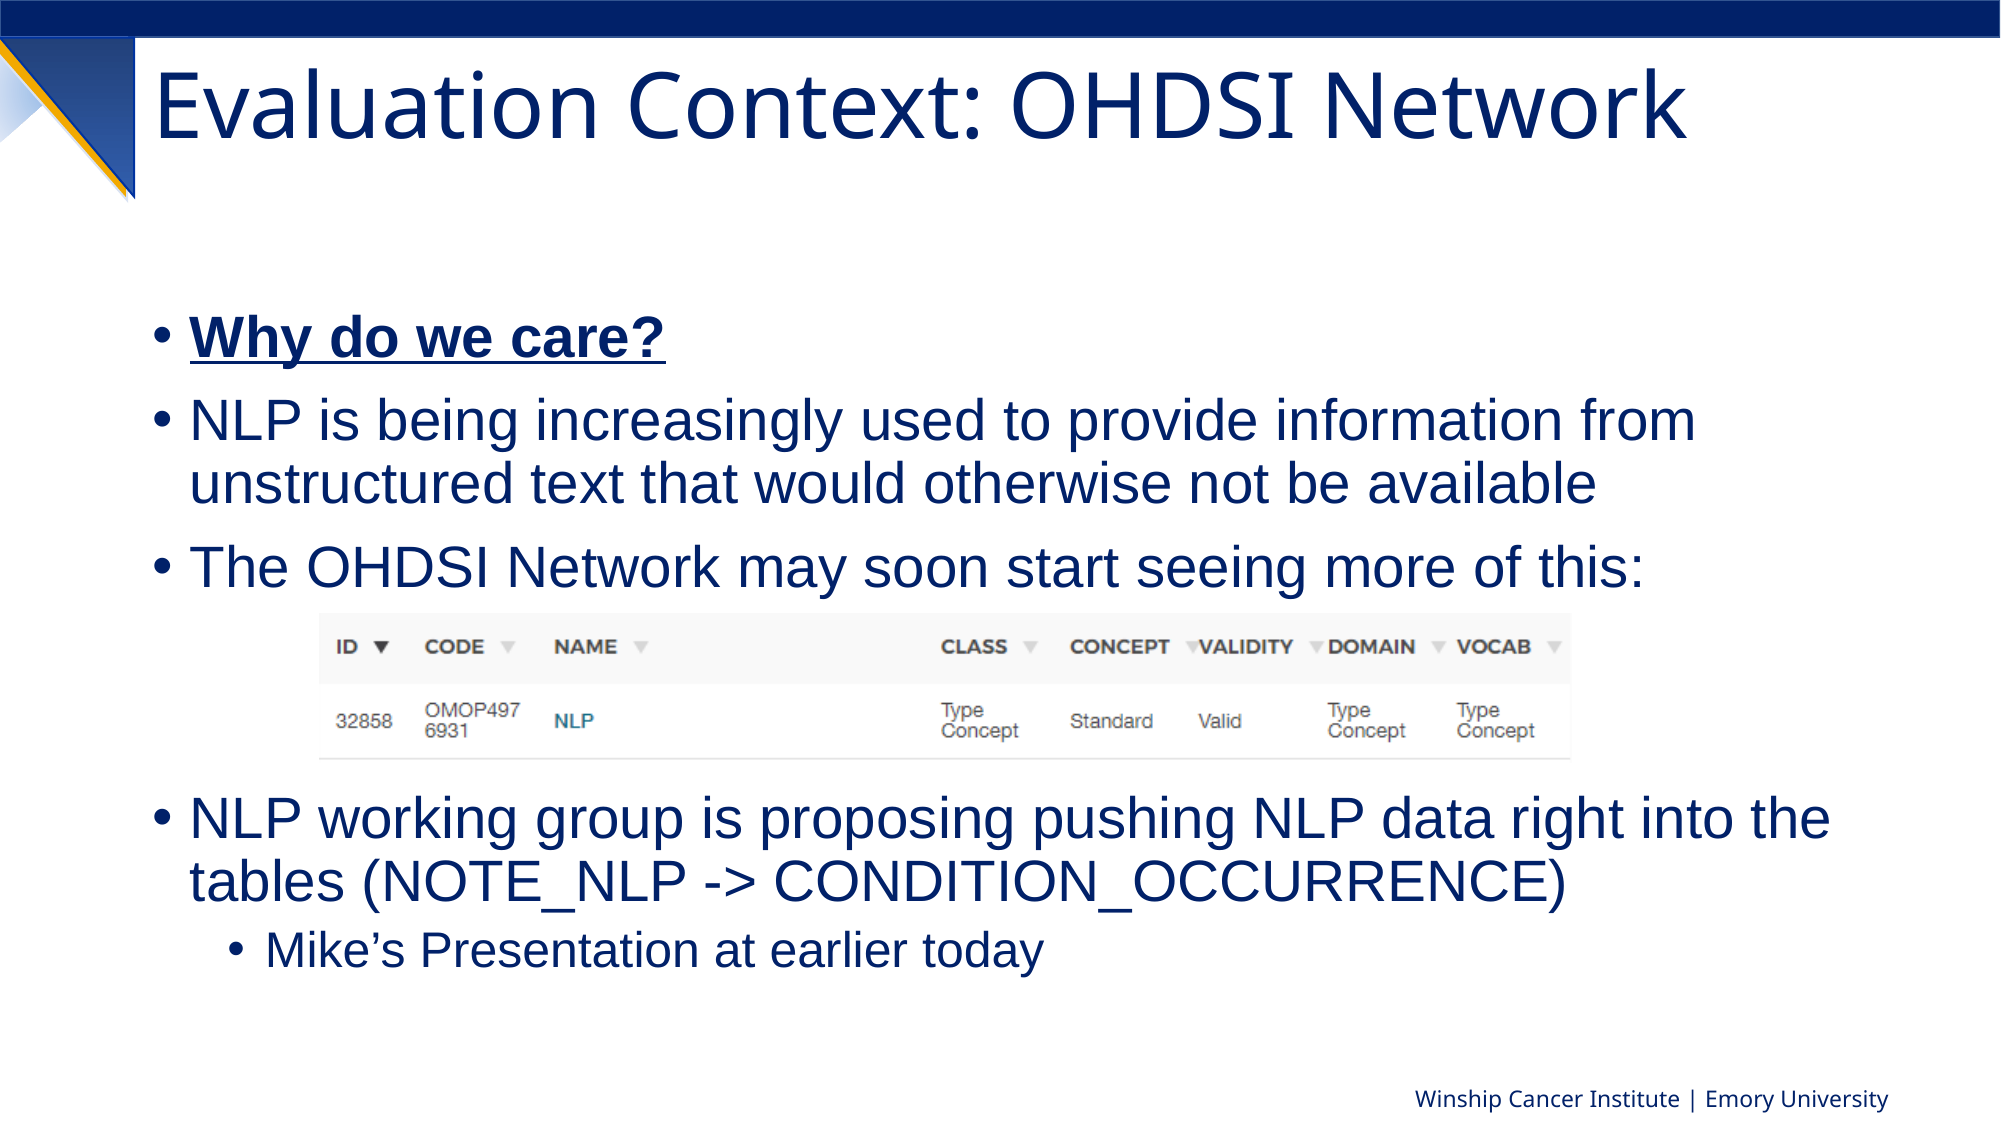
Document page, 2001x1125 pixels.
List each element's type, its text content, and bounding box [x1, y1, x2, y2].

text_box Evaluation Context: OHDSI Network [137, 0, 2000, 218]
picture [319, 613, 1572, 763]
list Why do we care? NLP is being increasingly used to provide information from unstructured text that would otherwise not be available The OHDSI Network may soon start seeing more of this: NLP working group is proposing pushing NLP data right into the tables (NOTE_NLP -> CONDITION_OCCURRENCE) Mike’s Presentation at earlier today [137, 299, 1863, 1077]
